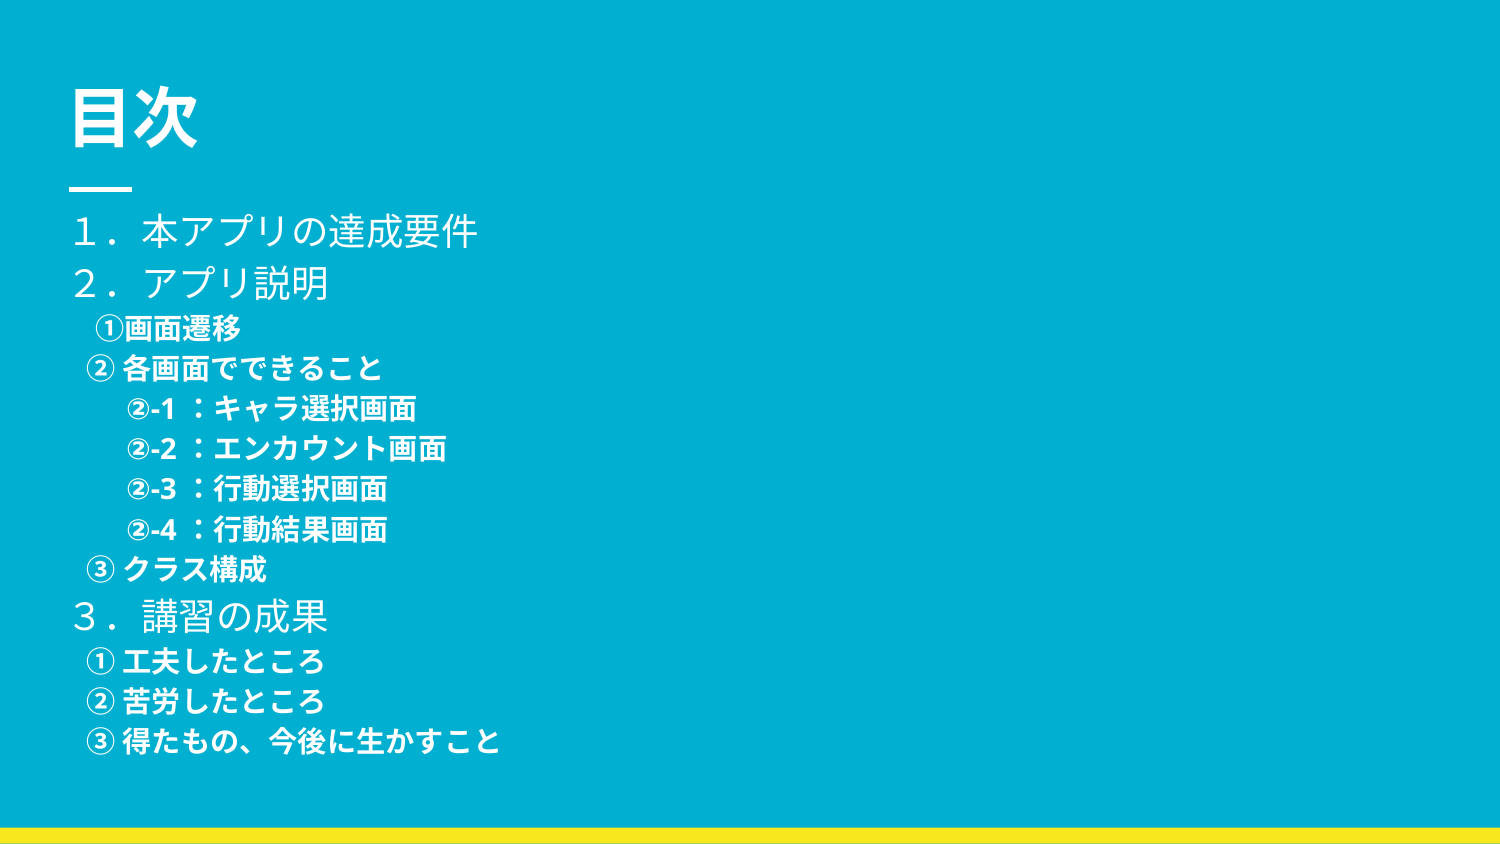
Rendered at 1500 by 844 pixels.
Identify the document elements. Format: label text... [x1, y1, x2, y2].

title 目次 [51, 61, 1449, 167]
list １．本アプリの達成要件 ２．アプリ説明 ①画面遷移 ②各画面でできること ②-1：キャラ選択画面 ②-2：エンカウント画面 ②-3：行動選択画面 ②-4：行動結果画面 ③クラス構成 ３．講習の成果 ①工夫したところ ②苦労したところ ③得たもの、今後に生かすこと [51, 186, 1449, 750]
